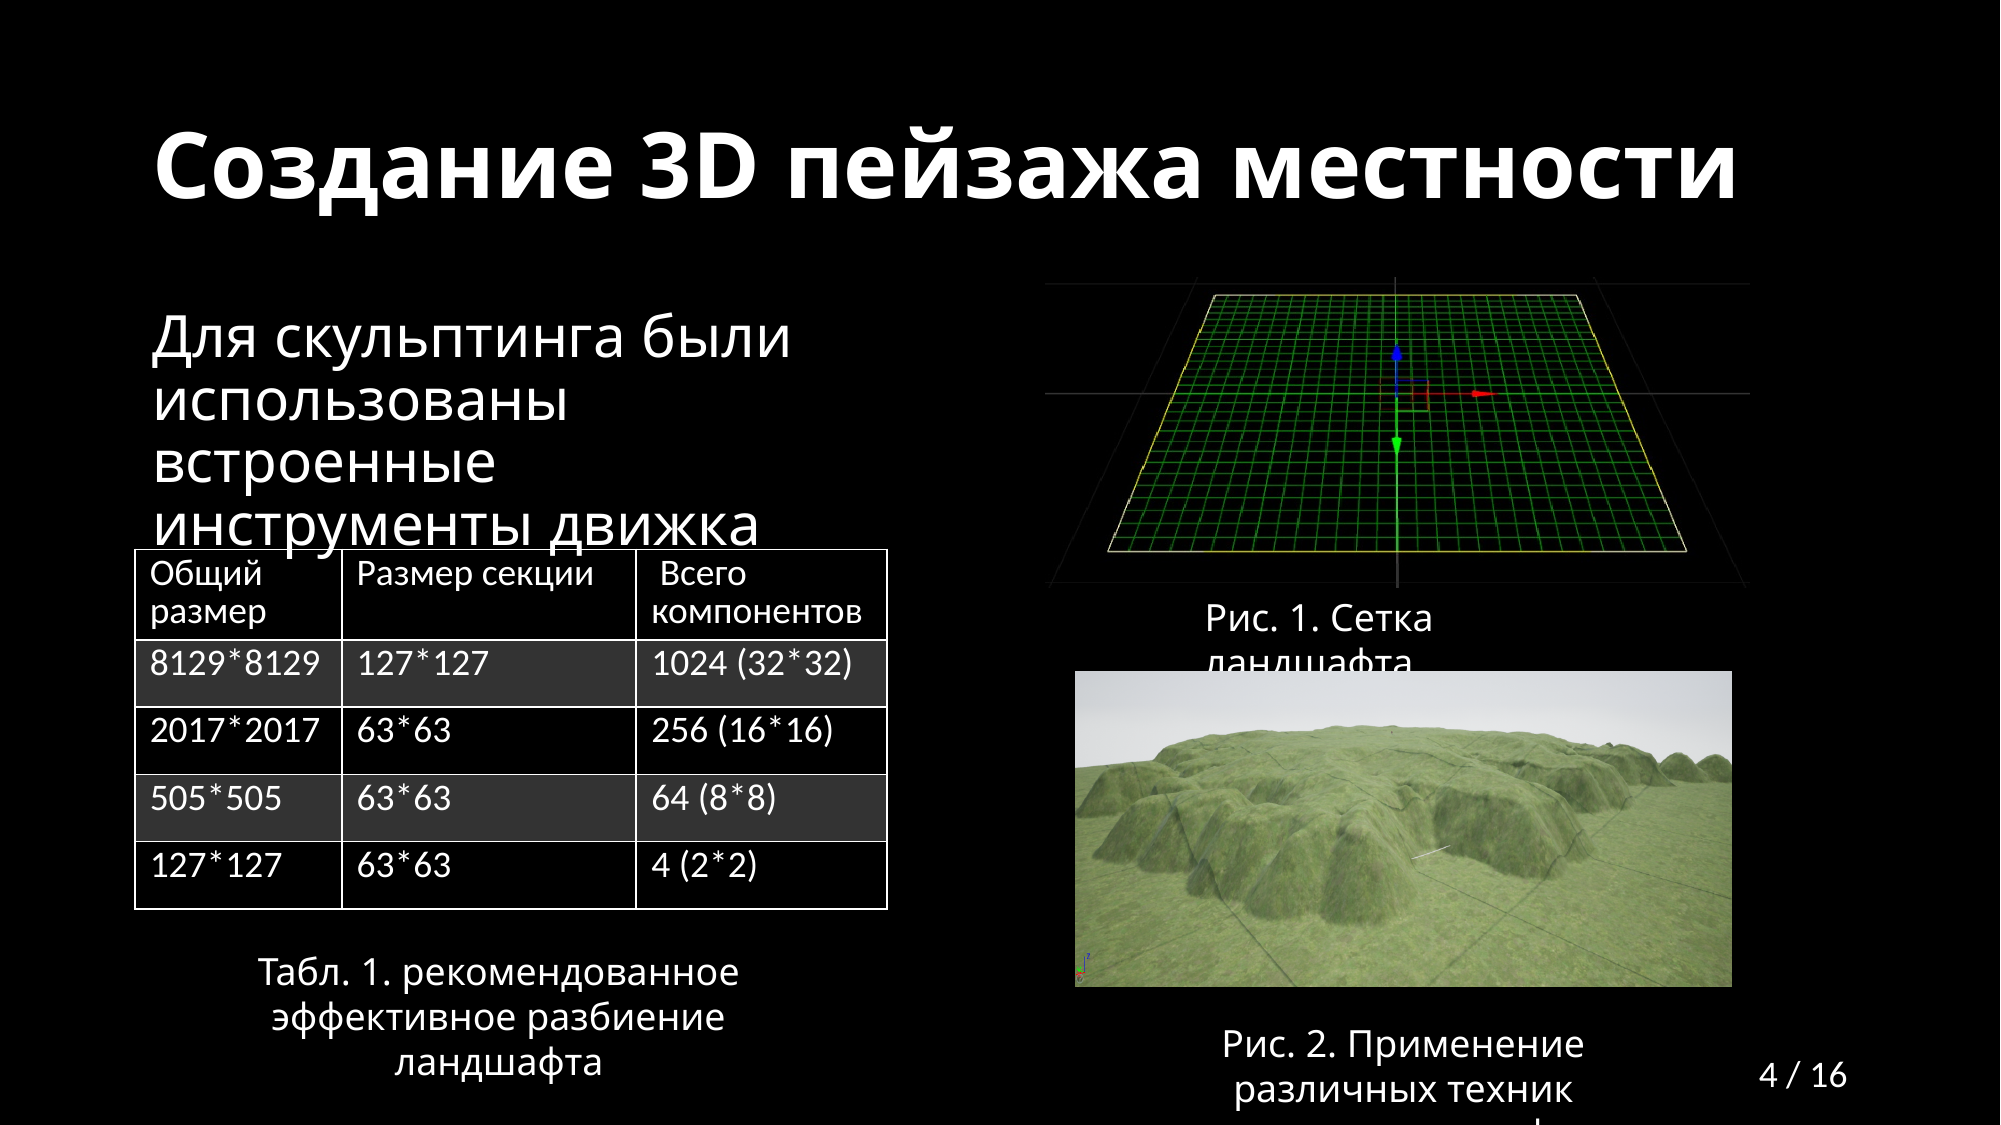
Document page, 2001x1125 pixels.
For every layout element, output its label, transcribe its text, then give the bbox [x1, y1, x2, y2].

slide_number 4 / 16 [1412, 1042, 1863, 1103]
table_cell 2017*2017 [136, 708, 341, 774]
text_box Рис. 2. Применение различных техник создания рельефа [1130, 1012, 1677, 1125]
table_cell 127*127 [136, 842, 341, 908]
list Для скульптинга были использованы встроенные инструменты движка [137, 299, 861, 549]
table_cell 64 (8*8) [637, 775, 886, 841]
table_cell 63*63 [343, 775, 635, 841]
text_box Рис. 1. Сетка ландшафта [1189, 588, 1606, 671]
picture [1075, 671, 1732, 988]
table_header Общий размер [136, 550, 341, 639]
list Для скульптинга были использованы встроенные инструменты движка [137, 910, 861, 994]
text_box Табл. 1. рекомендованное эффективное разбиение ландшафта [182, 940, 816, 1091]
table_cell 63*63 [343, 708, 635, 774]
table_cell 127*127 [343, 641, 635, 706]
table_header Всего компонентов [637, 550, 886, 639]
title Создание 3D пейзажа местности [137, 59, 1863, 278]
table_cell 4 (2*2) [637, 842, 886, 908]
table_cell 256 (16*16) [637, 708, 886, 774]
table_cell 63*63 [343, 842, 635, 908]
table_cell 8129*8129 [136, 641, 341, 706]
picture [1045, 277, 1750, 588]
table_cell 1024 (32*32) [637, 641, 886, 706]
table_cell 505*505 [136, 775, 341, 841]
table_header Размер секции [343, 550, 635, 639]
